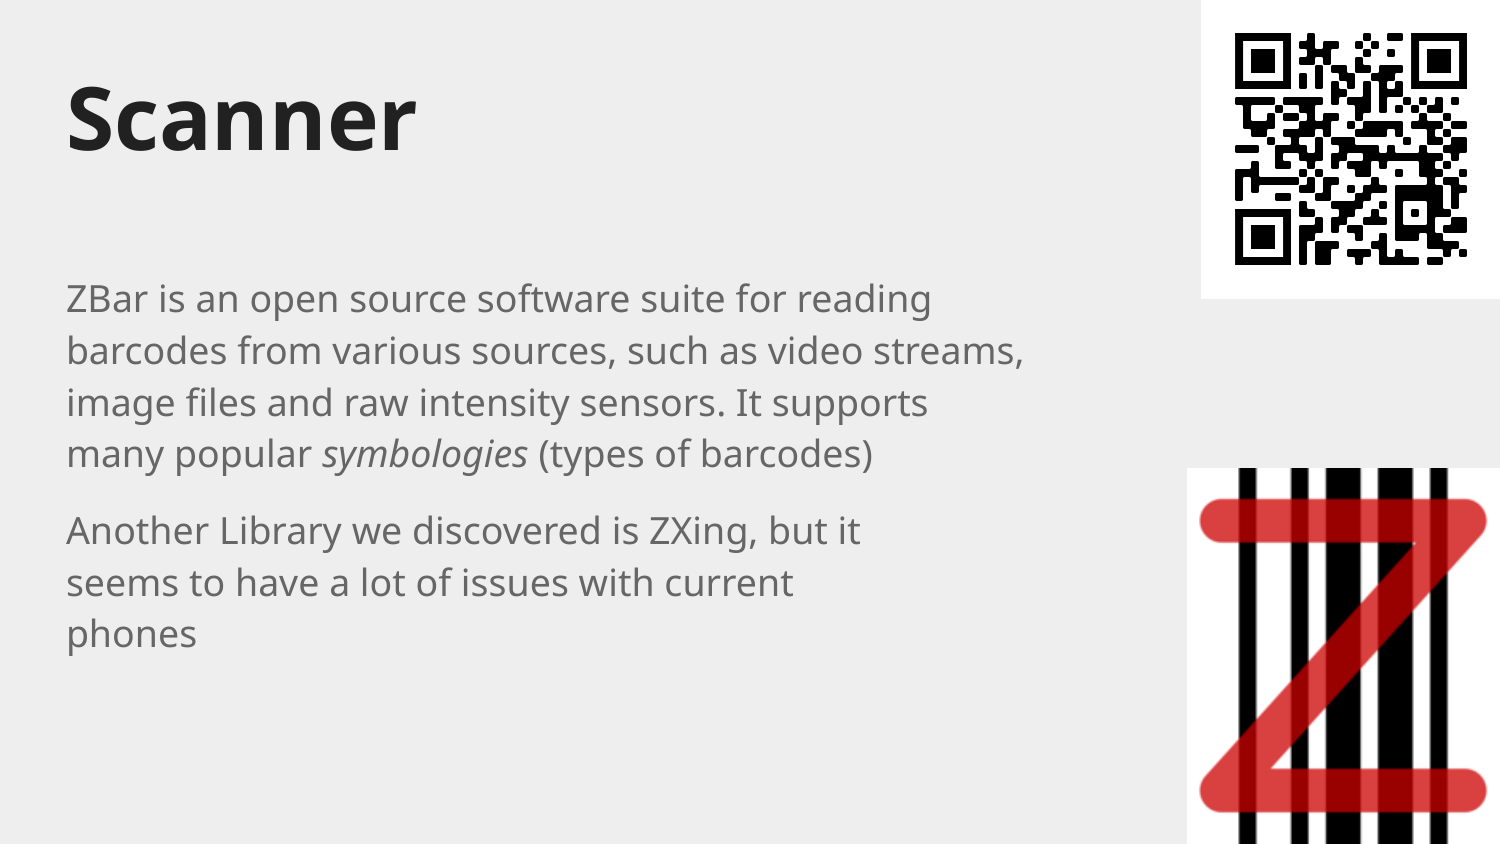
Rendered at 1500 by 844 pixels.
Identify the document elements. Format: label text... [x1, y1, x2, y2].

title Scanner [51, 48, 1196, 180]
picture [1187, 468, 1500, 844]
picture [1201, 0, 1500, 299]
list ZBar is an open source software suite for reading barcodes from various sources, such as video streams, image files and raw intensity sensors. It supports many popular symbologies (types of barcodes) Another Library we discovered is ZXing, but it seems to have a lot of issues with current phones [51, 201, 1449, 750]
